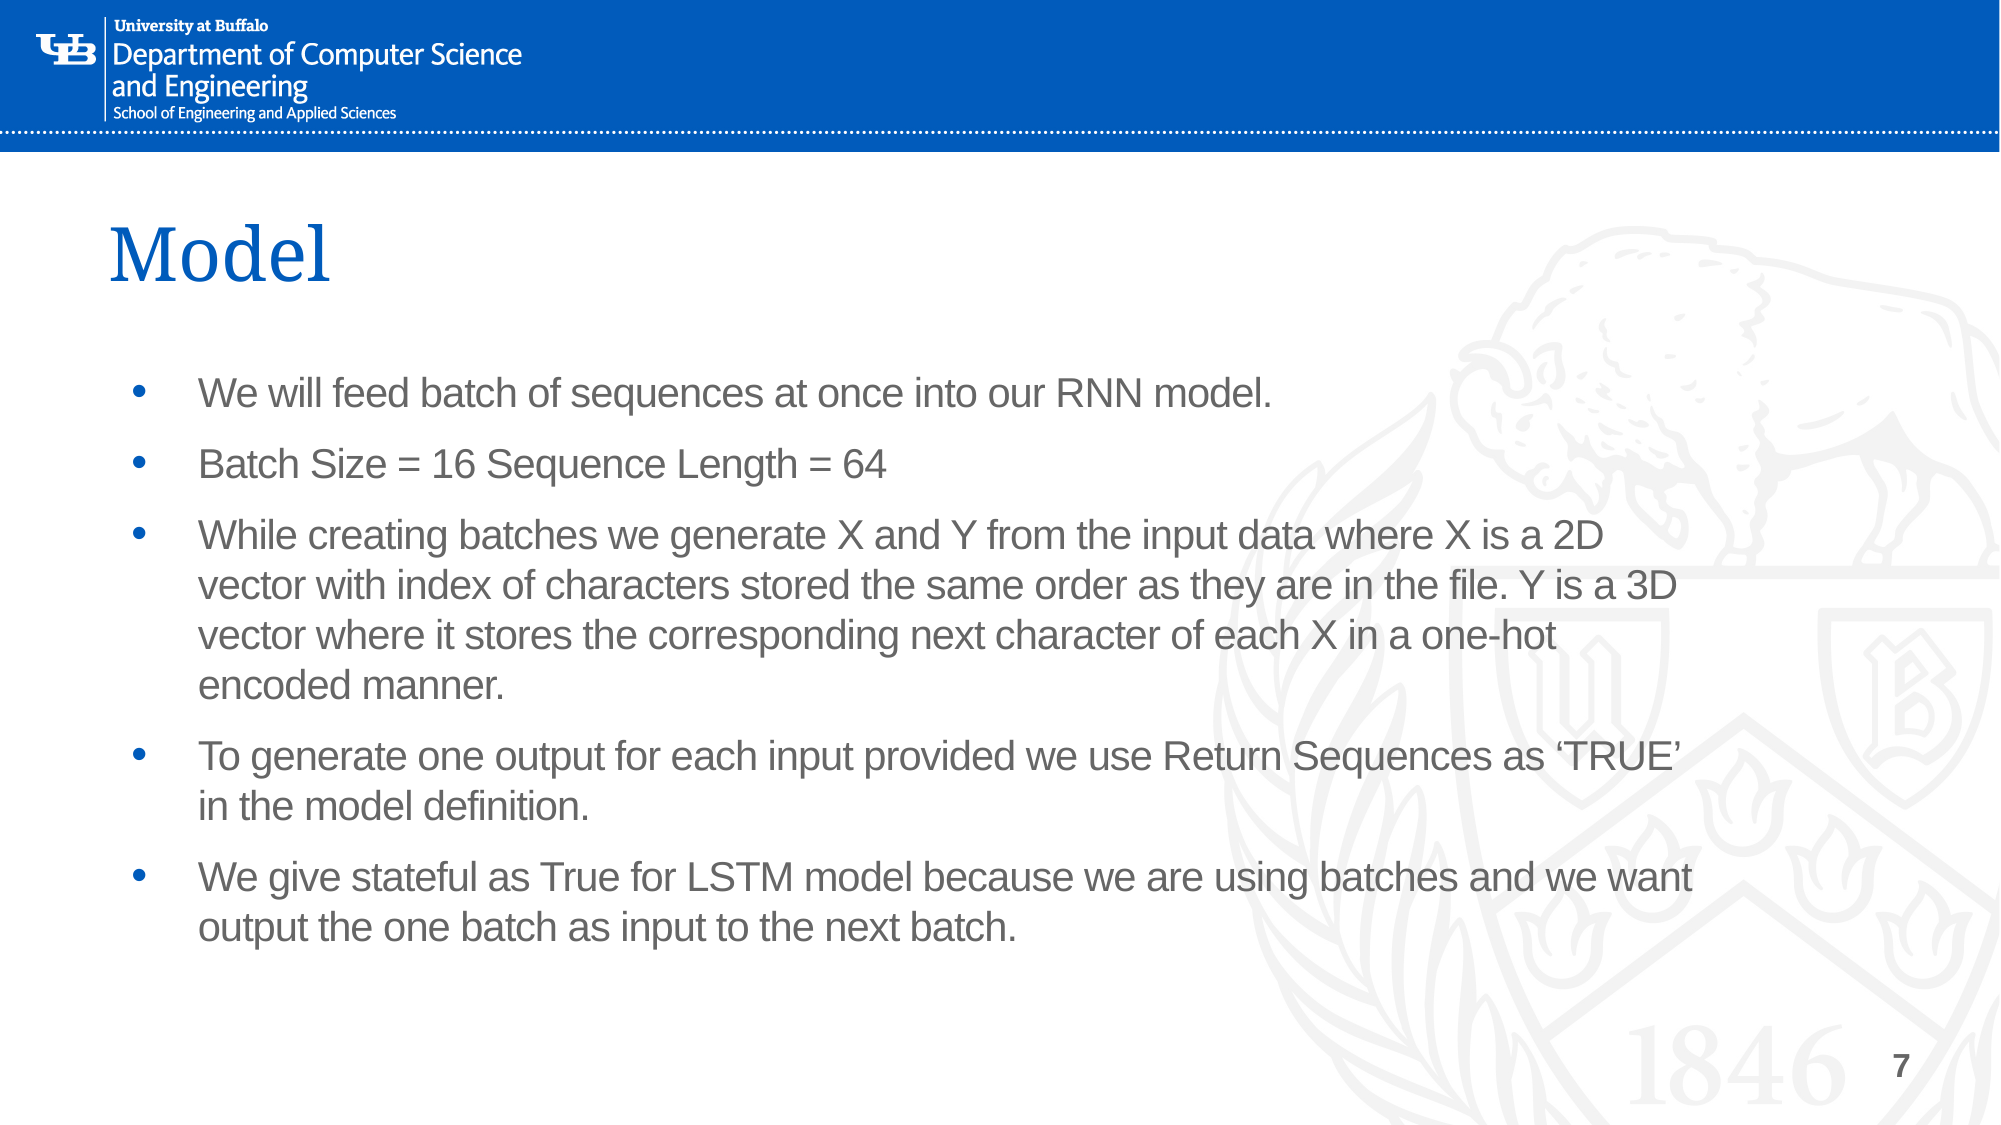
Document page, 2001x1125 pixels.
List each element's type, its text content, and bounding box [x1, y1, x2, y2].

title Model [93, 216, 1819, 335]
picture [0, 0, 2000, 1125]
list We will feed batch of sequences at once into our RNN model. Batch Size = 16 Sequence Length = 64 While creating batches we generate X and Y from the input data where X is a 2D vector with index of characters stored the same order as they are in the file. Y is a 3D vector where it stores the corresponding next character of each X in a one-hot encoded manner. To generate one output for each input provided we use Return Sequences as ‘TRUE’ in the model definition. We give stateful as True for LSTM model because we are using batches and we want output the one batch as input to the next batch. [93, 358, 1723, 971]
